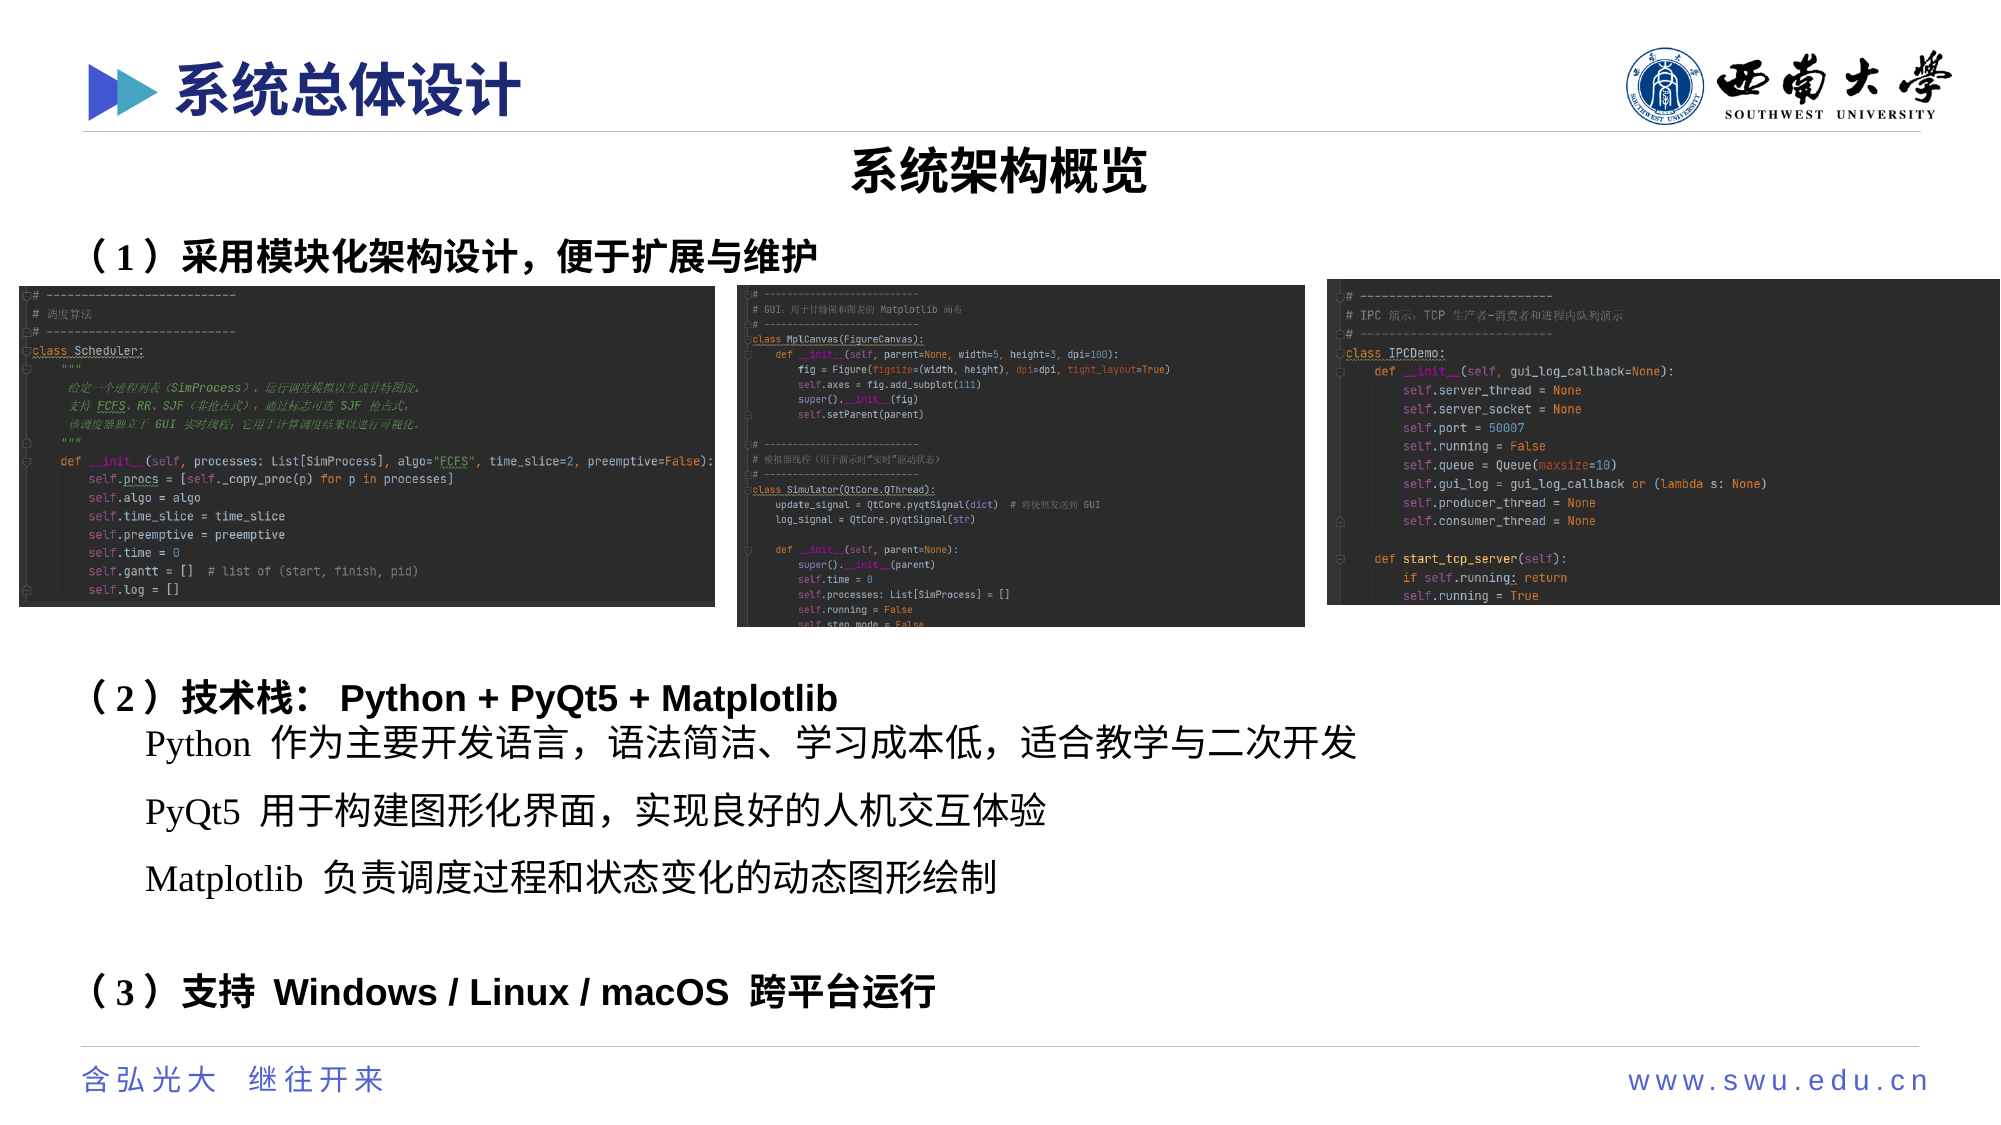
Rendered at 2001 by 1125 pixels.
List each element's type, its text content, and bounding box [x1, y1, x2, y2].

picture [1327, 279, 2000, 605]
title 系统总体设计 [173, 53, 1469, 132]
picture [737, 285, 1305, 627]
text_box 系统架构概览 [820, 131, 1178, 207]
picture [19, 286, 715, 607]
text_box （2）技术栈：Python + PyQt5 + Matplotlib Python 作为主要开发语言，语法简洁、学习成本低，适合教学与二次开发 PyQt5 用于构建图形化界面，实现良好的人机交互体验 Matplotlib 负责调度过程和状态变化的动态图形绘制 [54, 644, 1802, 907]
text_box （3）支持 Windows / Linux / macOS 跨平台运行 [54, 938, 1802, 1021]
text_box （1）采用模块化架构设计，便于扩展与维护 [54, 225, 1074, 286]
picture [1558, 0, 2001, 195]
